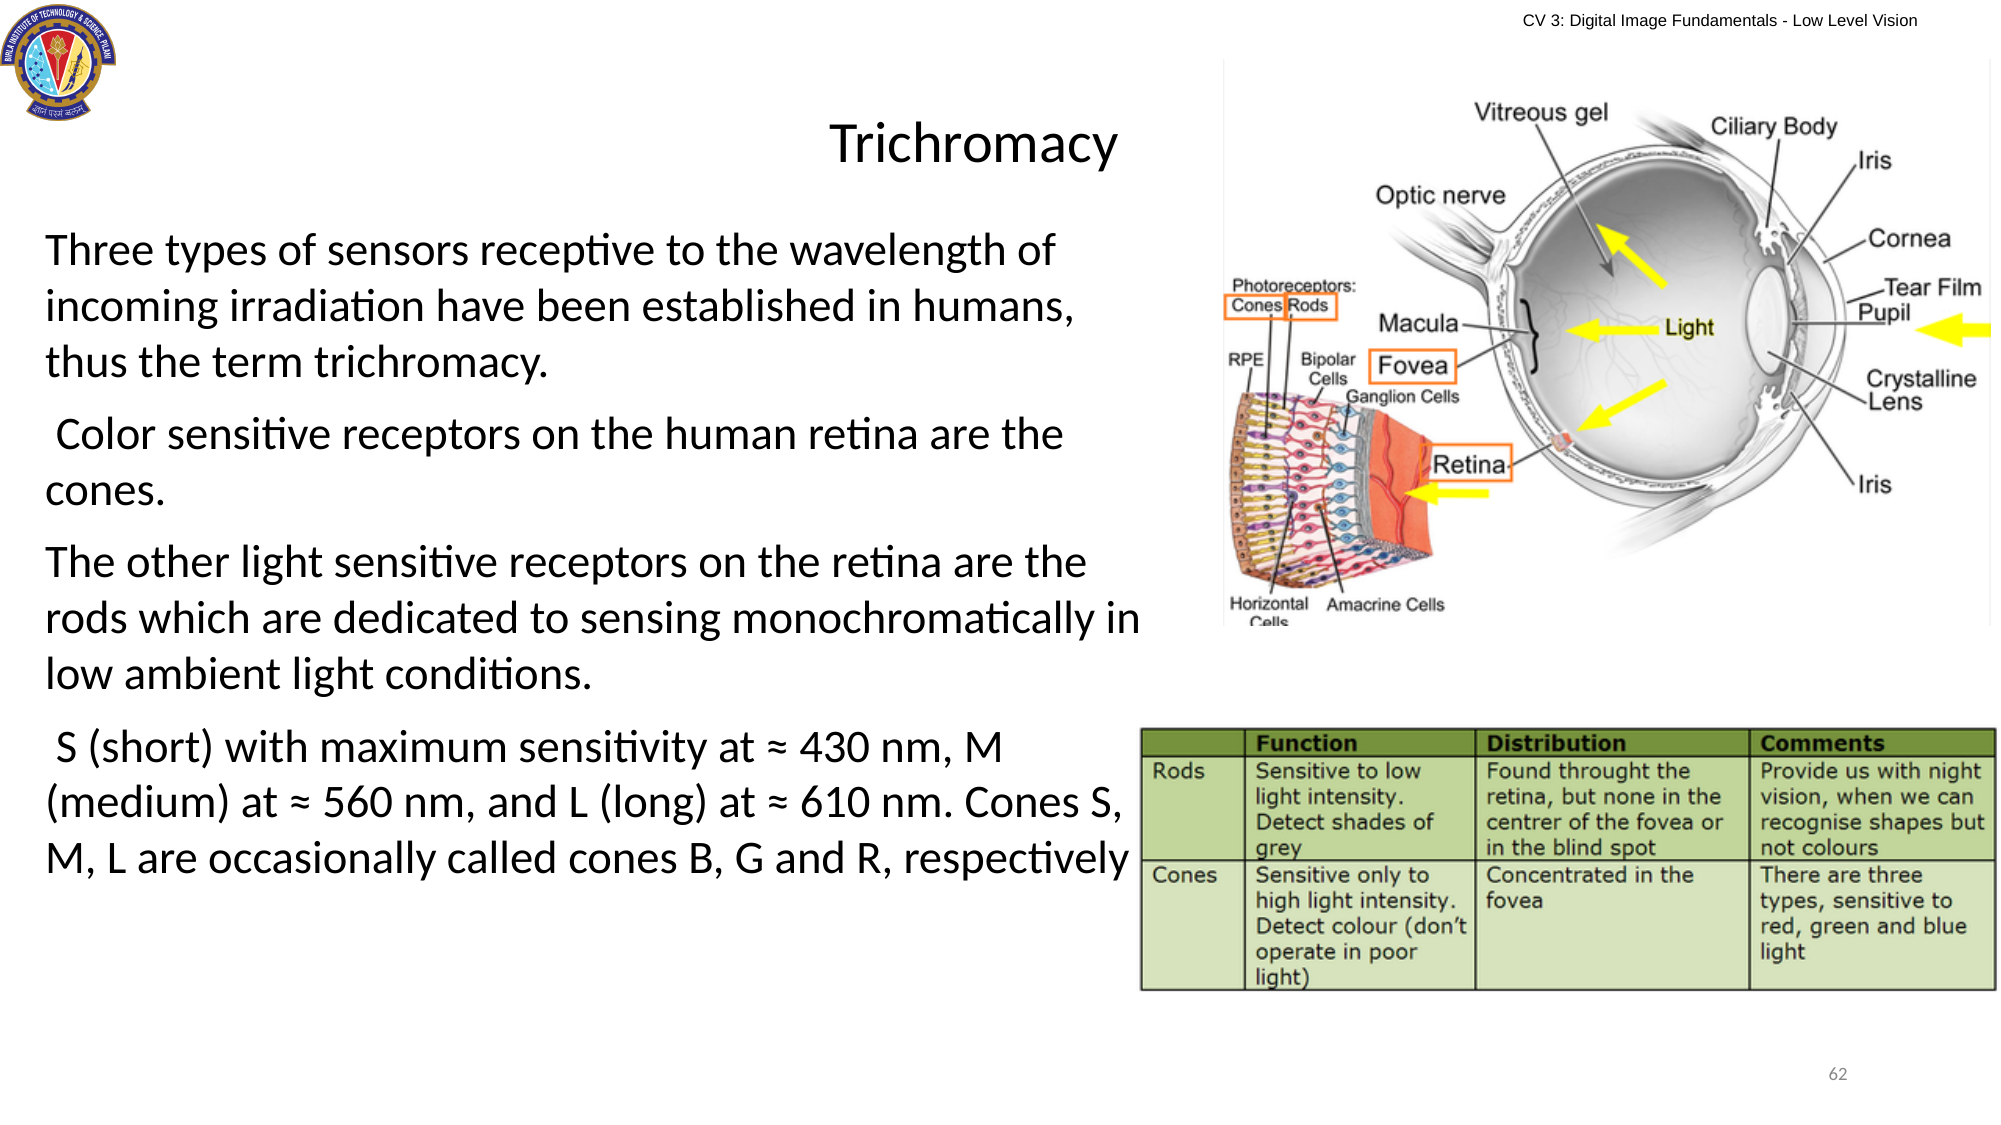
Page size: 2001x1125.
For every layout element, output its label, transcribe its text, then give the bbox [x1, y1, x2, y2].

list Three types of sensors receptive to the wavelength of incoming irradiation have been established in humans, thus the term trichromacy. Color sensitive receptors on the human retina are the cones. The other light sensitive receptors on the retina are the rods which are dedicated to sensing monochromatically in low ambient light conditions. S (short) with maximum sensitivity at ≈ 430 nm, M (medium) at ≈ 560 nm, and L (long) at ≈ 610 nm. Cones S, M, L are occasionally called cones B, G and R, respectively [30, 211, 1167, 941]
picture [0, 4, 116, 121]
title Trichromacy [137, 59, 1221, 229]
picture [1223, 59, 1991, 626]
slide_number 62 [1412, 1042, 1863, 1103]
picture [1132, 717, 2000, 1000]
